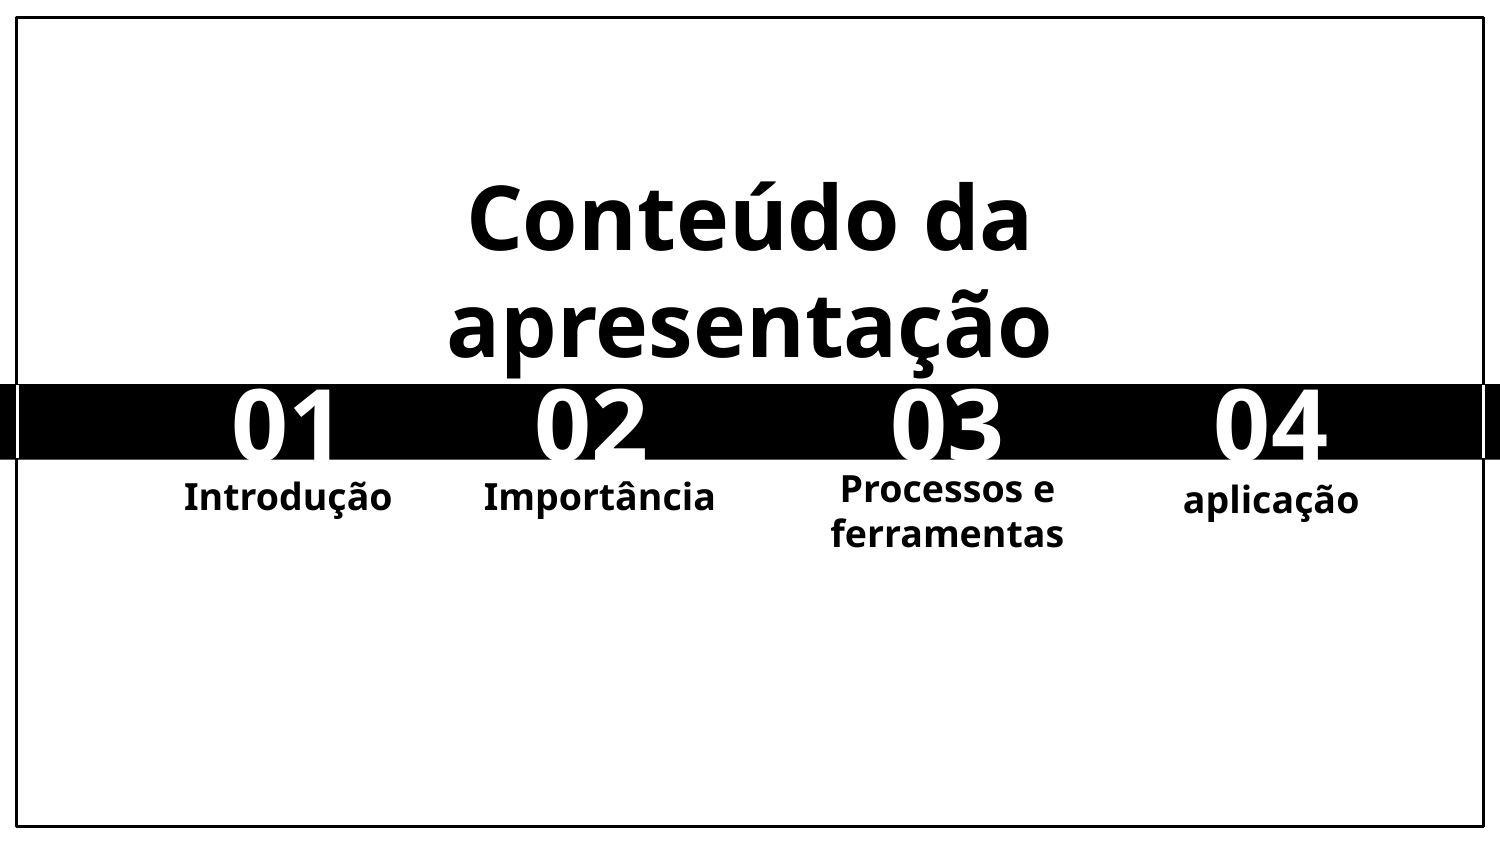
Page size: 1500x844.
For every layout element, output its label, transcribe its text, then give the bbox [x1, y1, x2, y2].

subtitle aplicação [1117, 472, 1425, 519]
text_box [368, 384, 512, 460]
title Conteúdo da apresentação [312, 208, 1188, 328]
subtitle Processos e ferramentas [794, 486, 1102, 534]
title 02 [512, 382, 671, 462]
text_box [671, 384, 868, 460]
subtitle Importância [446, 471, 754, 519]
title 04 [1192, 382, 1351, 461]
title 03 [868, 382, 1027, 462]
subtitle Introdução [134, 472, 443, 519]
text_box [0, 384, 209, 460]
text_box [1351, 384, 1500, 460]
title 01 [209, 382, 368, 462]
text_box [1027, 384, 1192, 460]
